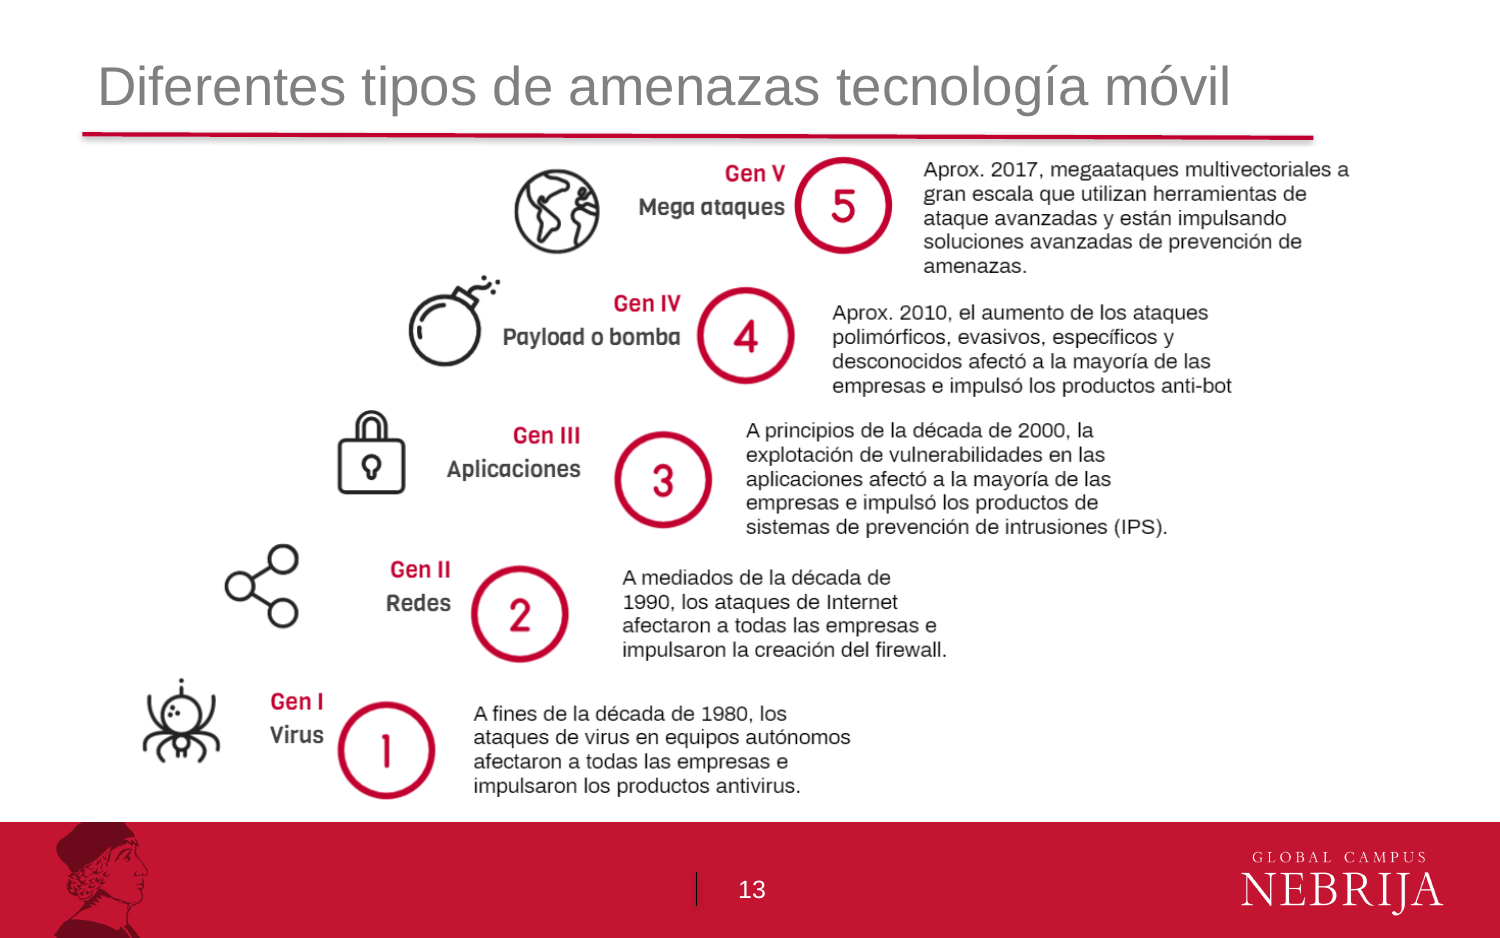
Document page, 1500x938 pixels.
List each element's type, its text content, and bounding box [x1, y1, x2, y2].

title Diferentes tipos de amenazas tecnología móvil [82, 21, 1415, 146]
picture [81, 147, 1370, 800]
picture [0, 822, 1500, 938]
